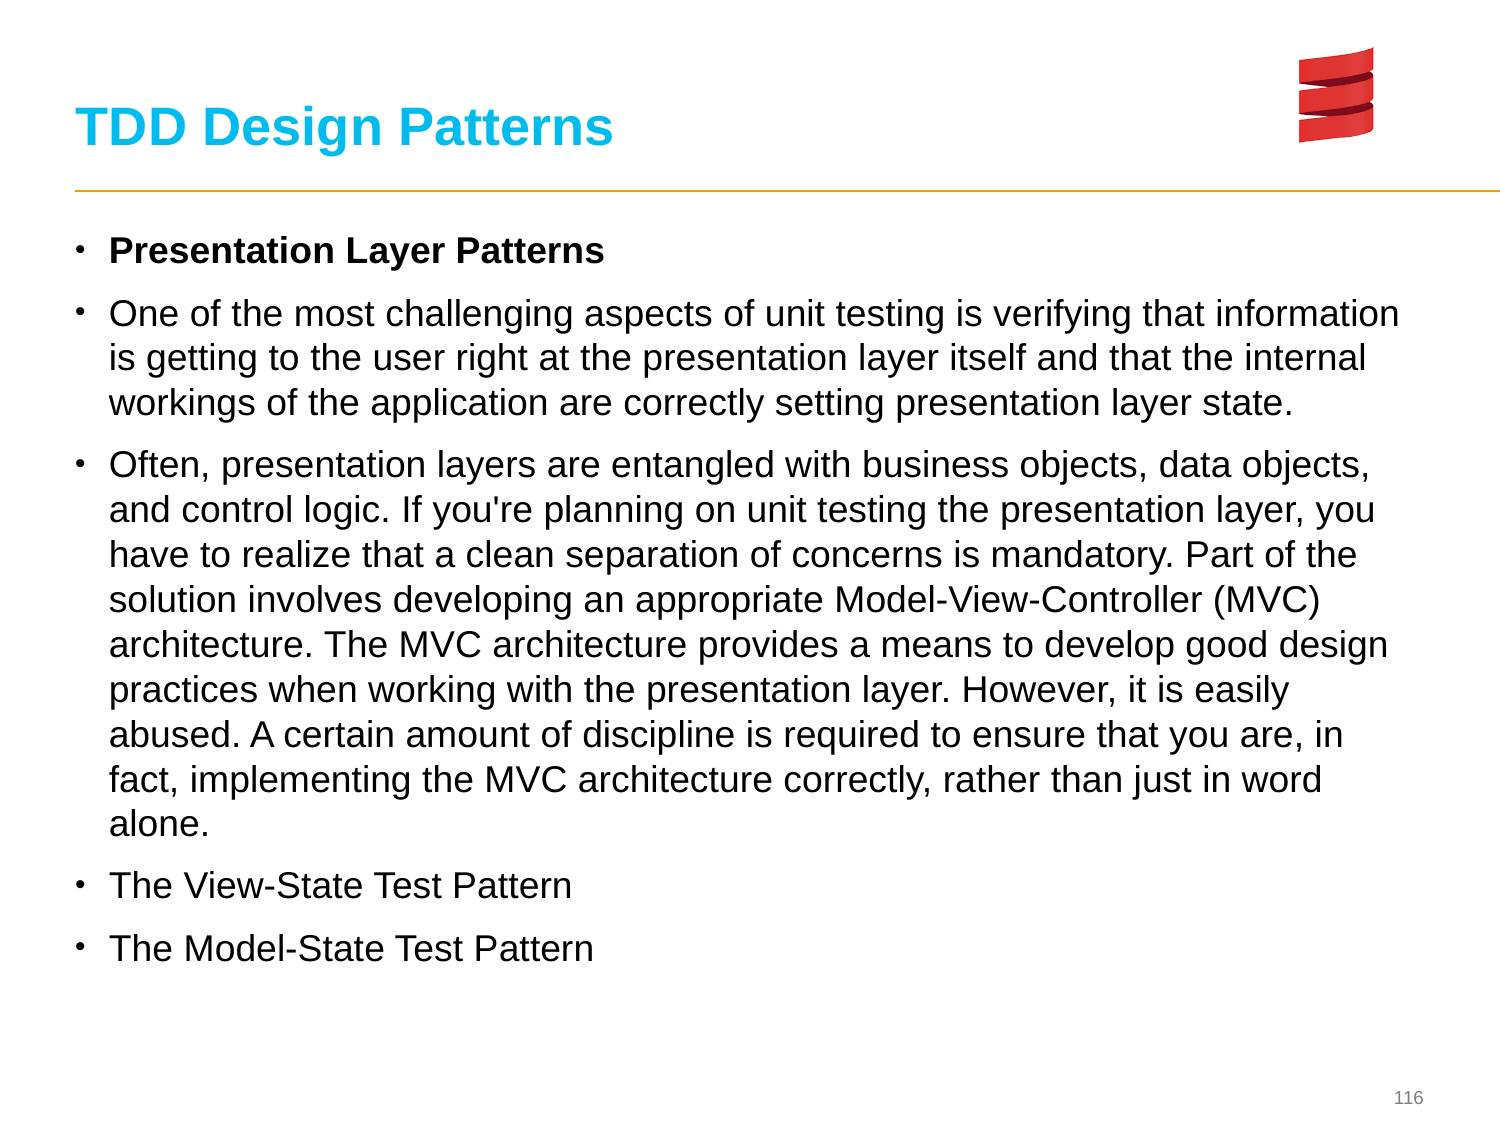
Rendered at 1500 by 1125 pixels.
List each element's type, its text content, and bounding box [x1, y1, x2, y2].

list Presentation Layer Patterns One of the most challenging aspects of unit testing is verifying that information is getting to the user right at the presentation layer itself and that the internal workings of the application are correctly setting presentation layer state. Often, presentation layers are entangled with business objects, data objects, and control logic. If you're planning on unit testing the presentation layer, you have to realize that a clean separation of concerns is mandatory. Part of the solution involves developing an appropriate Model-View-Controller (MVC) architecture. The MVC architecture provides a means to develop good design practices when working with the presentation layer. However, it is easily abused. A certain amount of discipline is required to ensure that you are, in fact, implementing the MVC architecture correctly, rather than just in word alone. The View-State Test Pattern The Model-State Test Pattern [75, 226, 1425, 1018]
title TDD Design Patterns [75, 27, 1422, 157]
